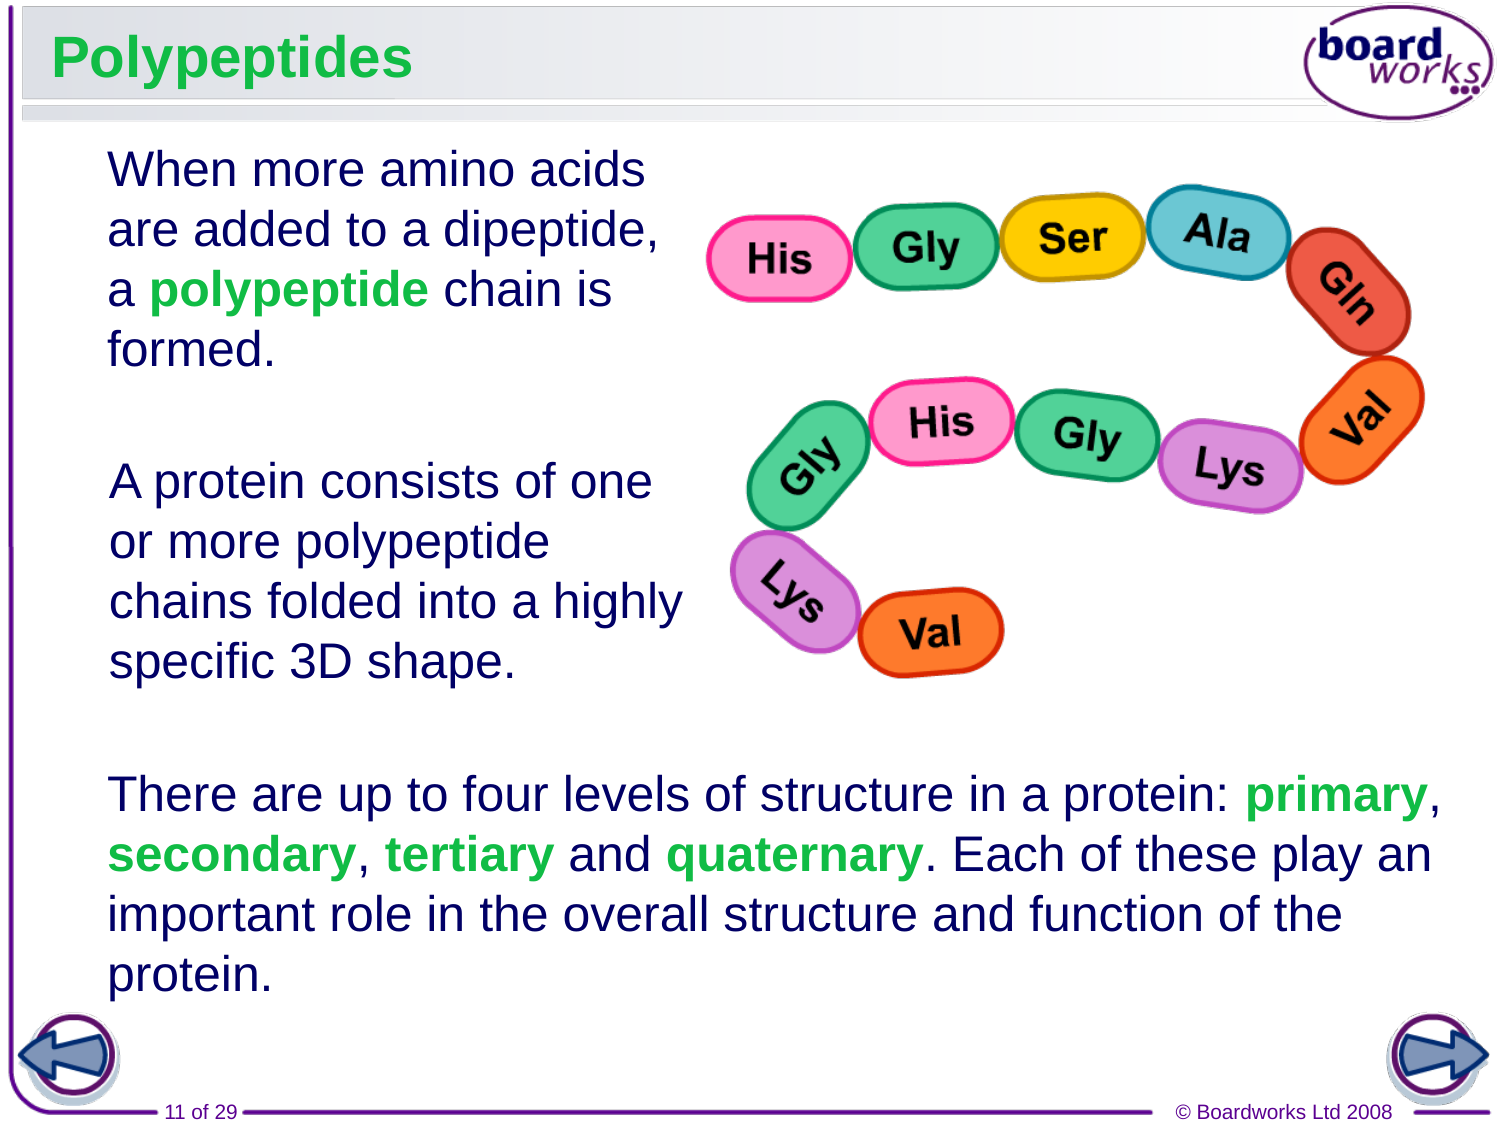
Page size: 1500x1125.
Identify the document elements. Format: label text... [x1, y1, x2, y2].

text_box There are up to four levels of structure in a protein: primary, secondary, tertiary and quaternary. Each of these play an important role in the overall structure and function of the protein. [92, 754, 1500, 1009]
title Polypeptides [36, 8, 1225, 100]
text_box A protein consists of one or more polypeptide chains folded into a highly specific 3D shape. [93, 441, 721, 697]
text_box When more amino acids are added to a dipeptide, a polypeptide chain is formed. [92, 128, 703, 384]
picture [0, 0, 1500, 1125]
